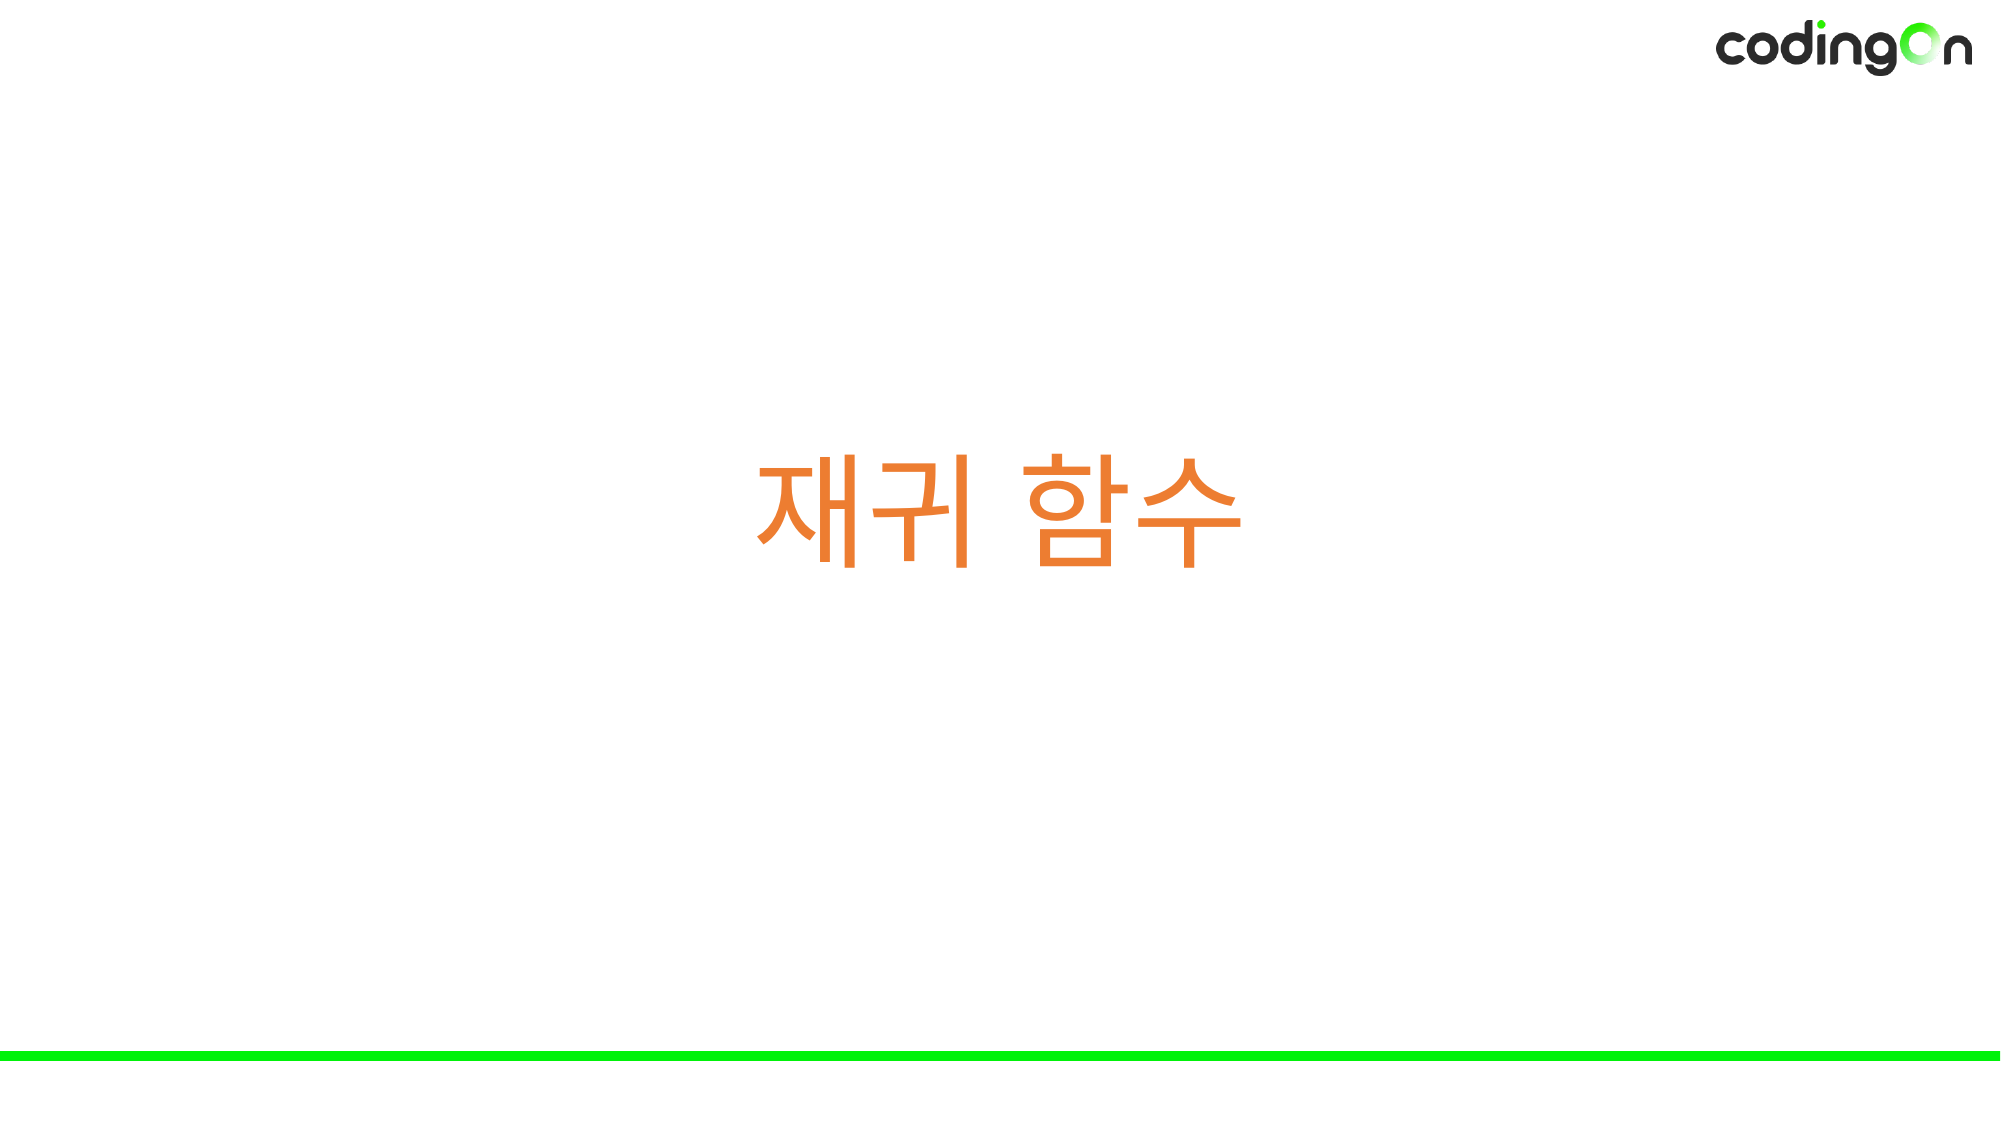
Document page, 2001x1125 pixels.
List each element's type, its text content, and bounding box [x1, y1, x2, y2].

picture [1716, 20, 1972, 76]
text_box 재귀 함수 [737, 426, 1263, 592]
